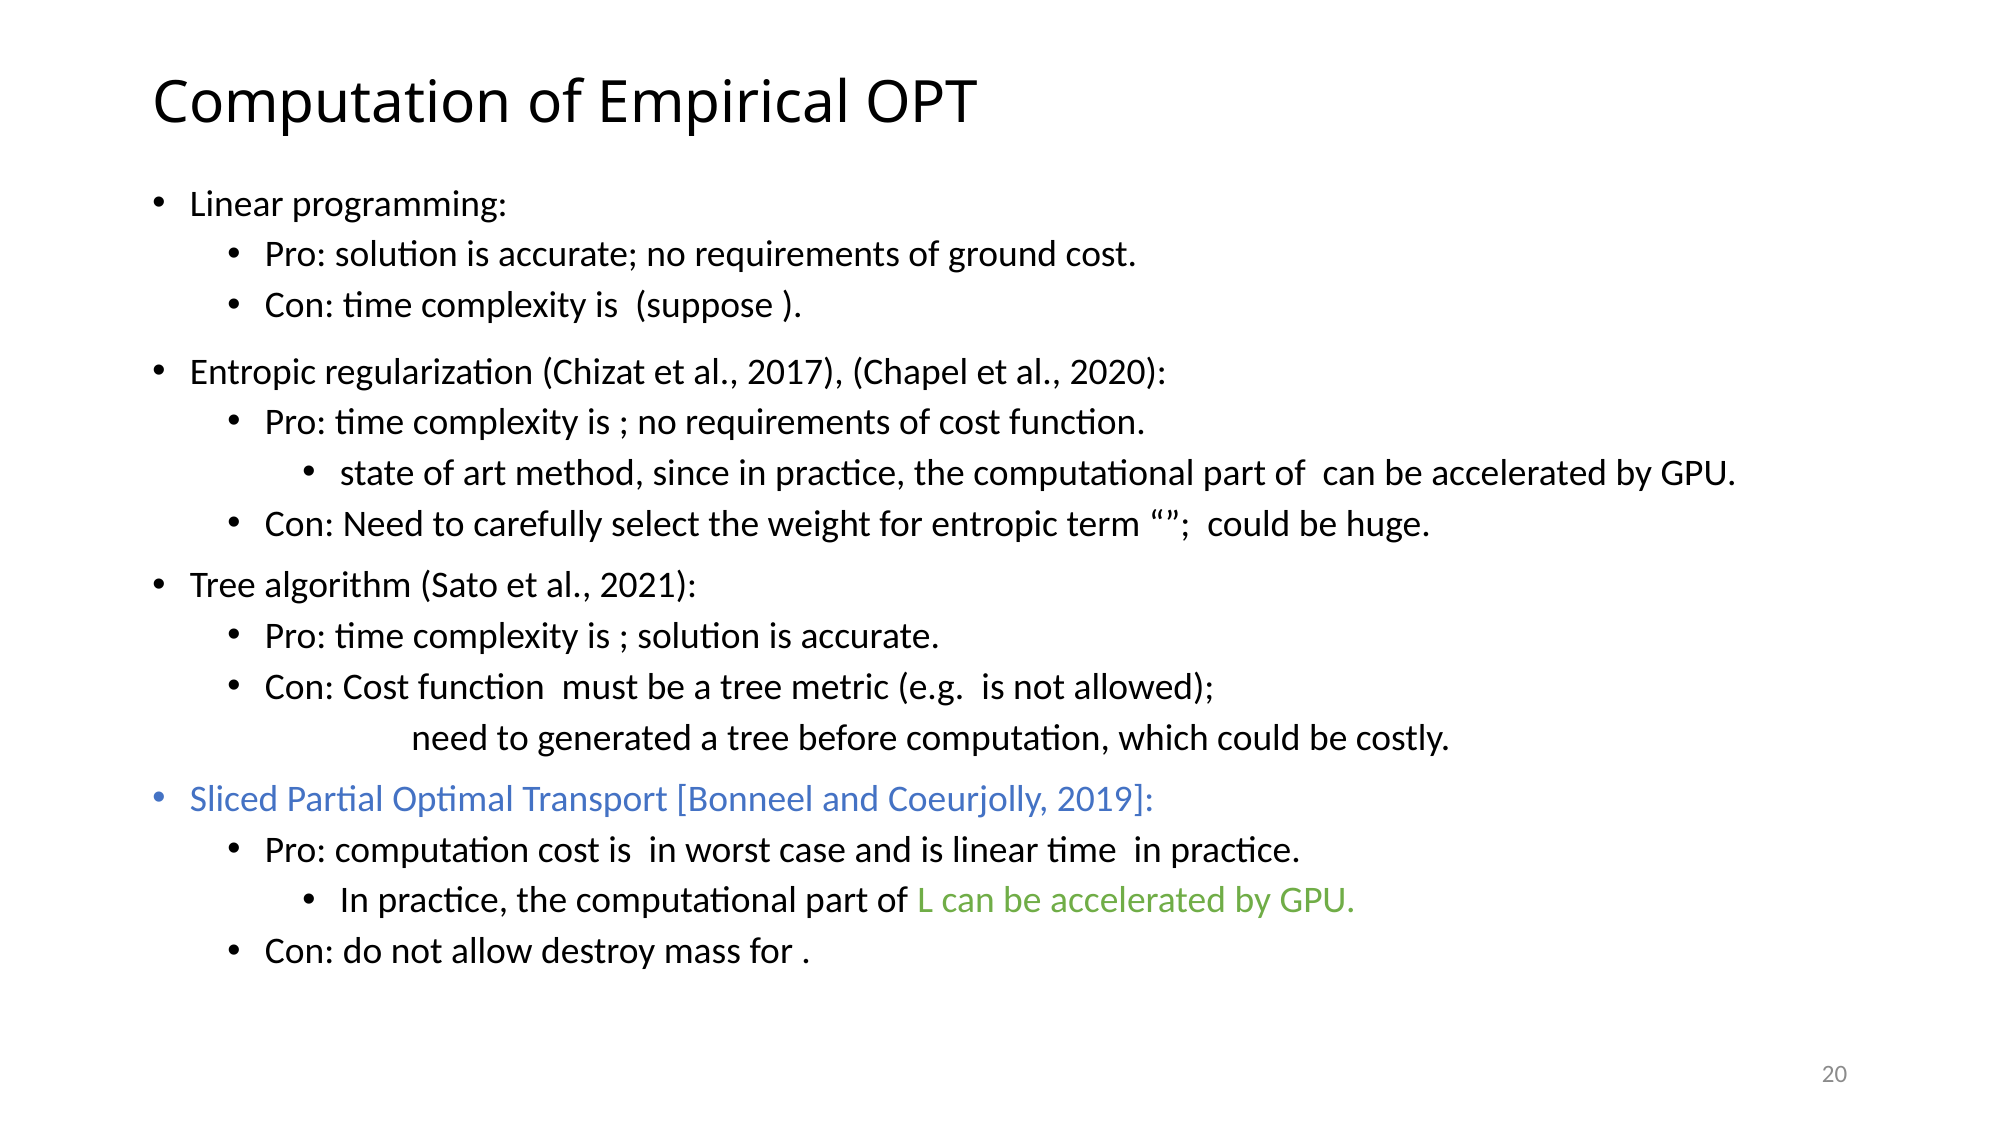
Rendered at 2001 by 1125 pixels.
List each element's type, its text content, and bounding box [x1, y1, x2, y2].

title Computation of Empirical OPT [137, 59, 1826, 147]
slide_number 20 [1412, 1042, 1863, 1103]
